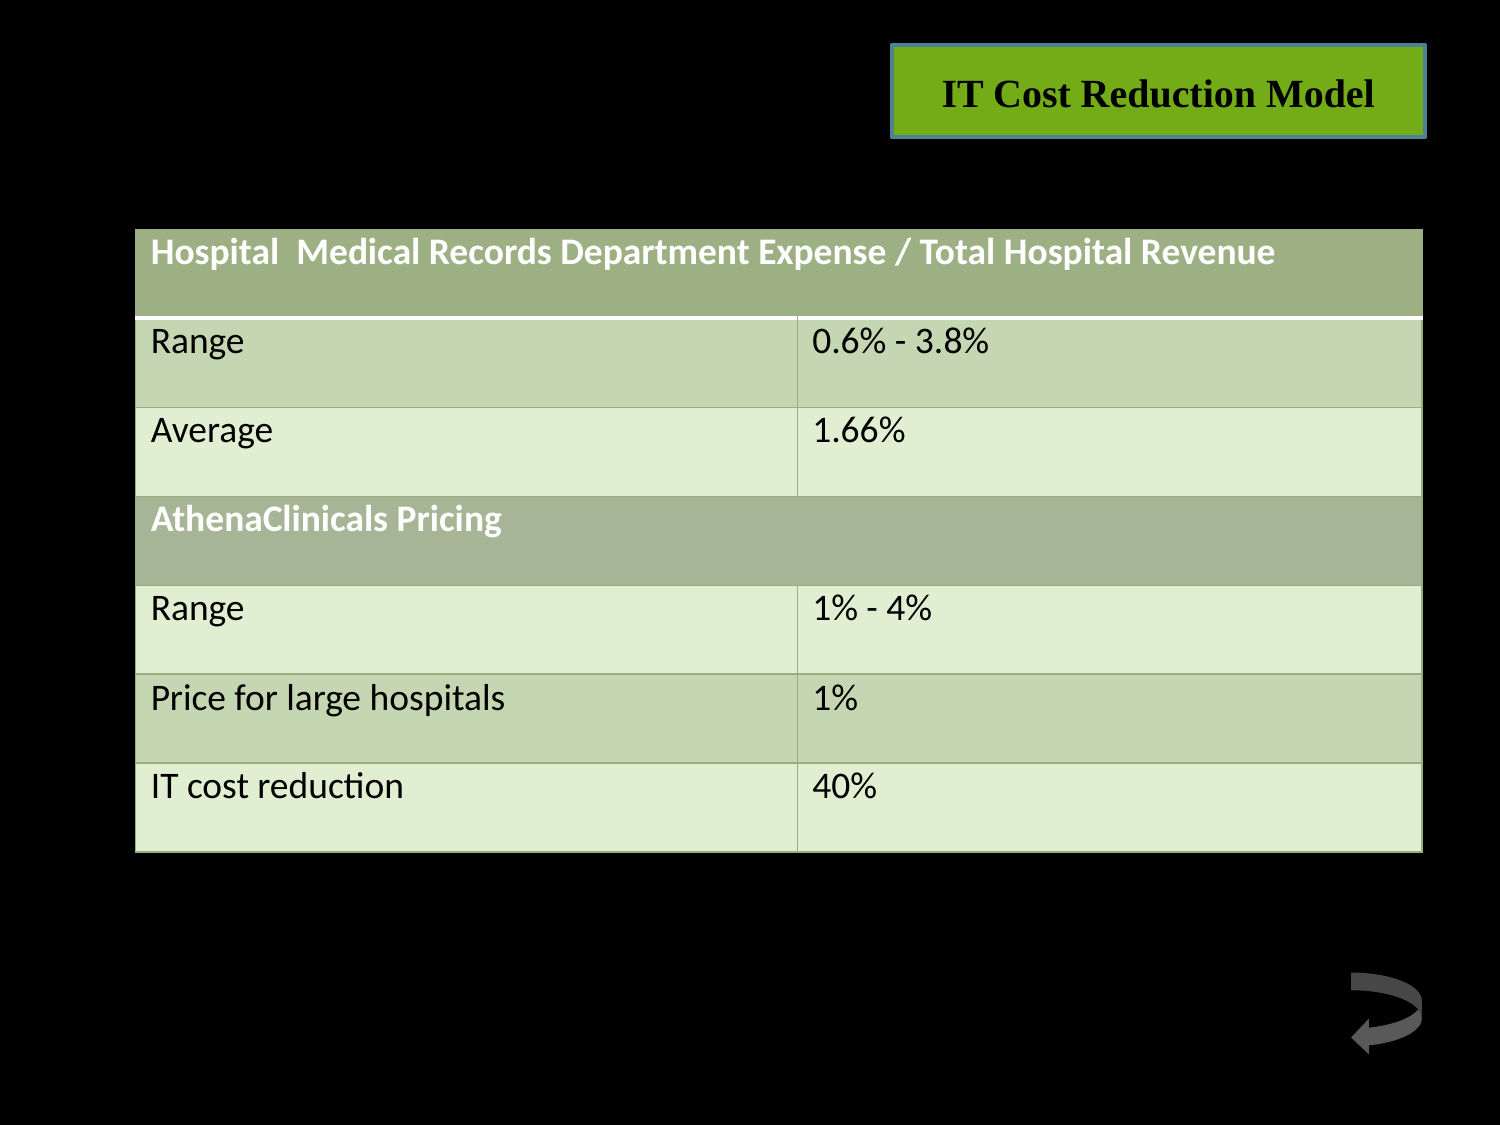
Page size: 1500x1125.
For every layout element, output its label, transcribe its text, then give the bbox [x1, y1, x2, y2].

text_box IT Cost Reduction Model [890, 43, 1427, 139]
table_cell IT cost reduction [136, 764, 797, 851]
table_cell Price for large hospitals [136, 675, 797, 762]
table_cell Average [136, 408, 797, 496]
table_cell Range [136, 320, 797, 407]
table_cell 1% [798, 675, 1421, 762]
table_cell 40% [798, 764, 1421, 851]
table_cell 1% - 4% [798, 586, 1421, 673]
text_box [1348, 970, 1425, 1057]
table_cell Range [136, 586, 797, 673]
table_cell AthenaClinicals Pricing [136, 497, 1421, 585]
table_cell 0.6% - 3.8% [798, 320, 1421, 407]
table_header Hospital Medical Records Department Expense / Total Hospital Revenue [136, 230, 1421, 316]
table_cell 1.66% [798, 408, 1421, 496]
